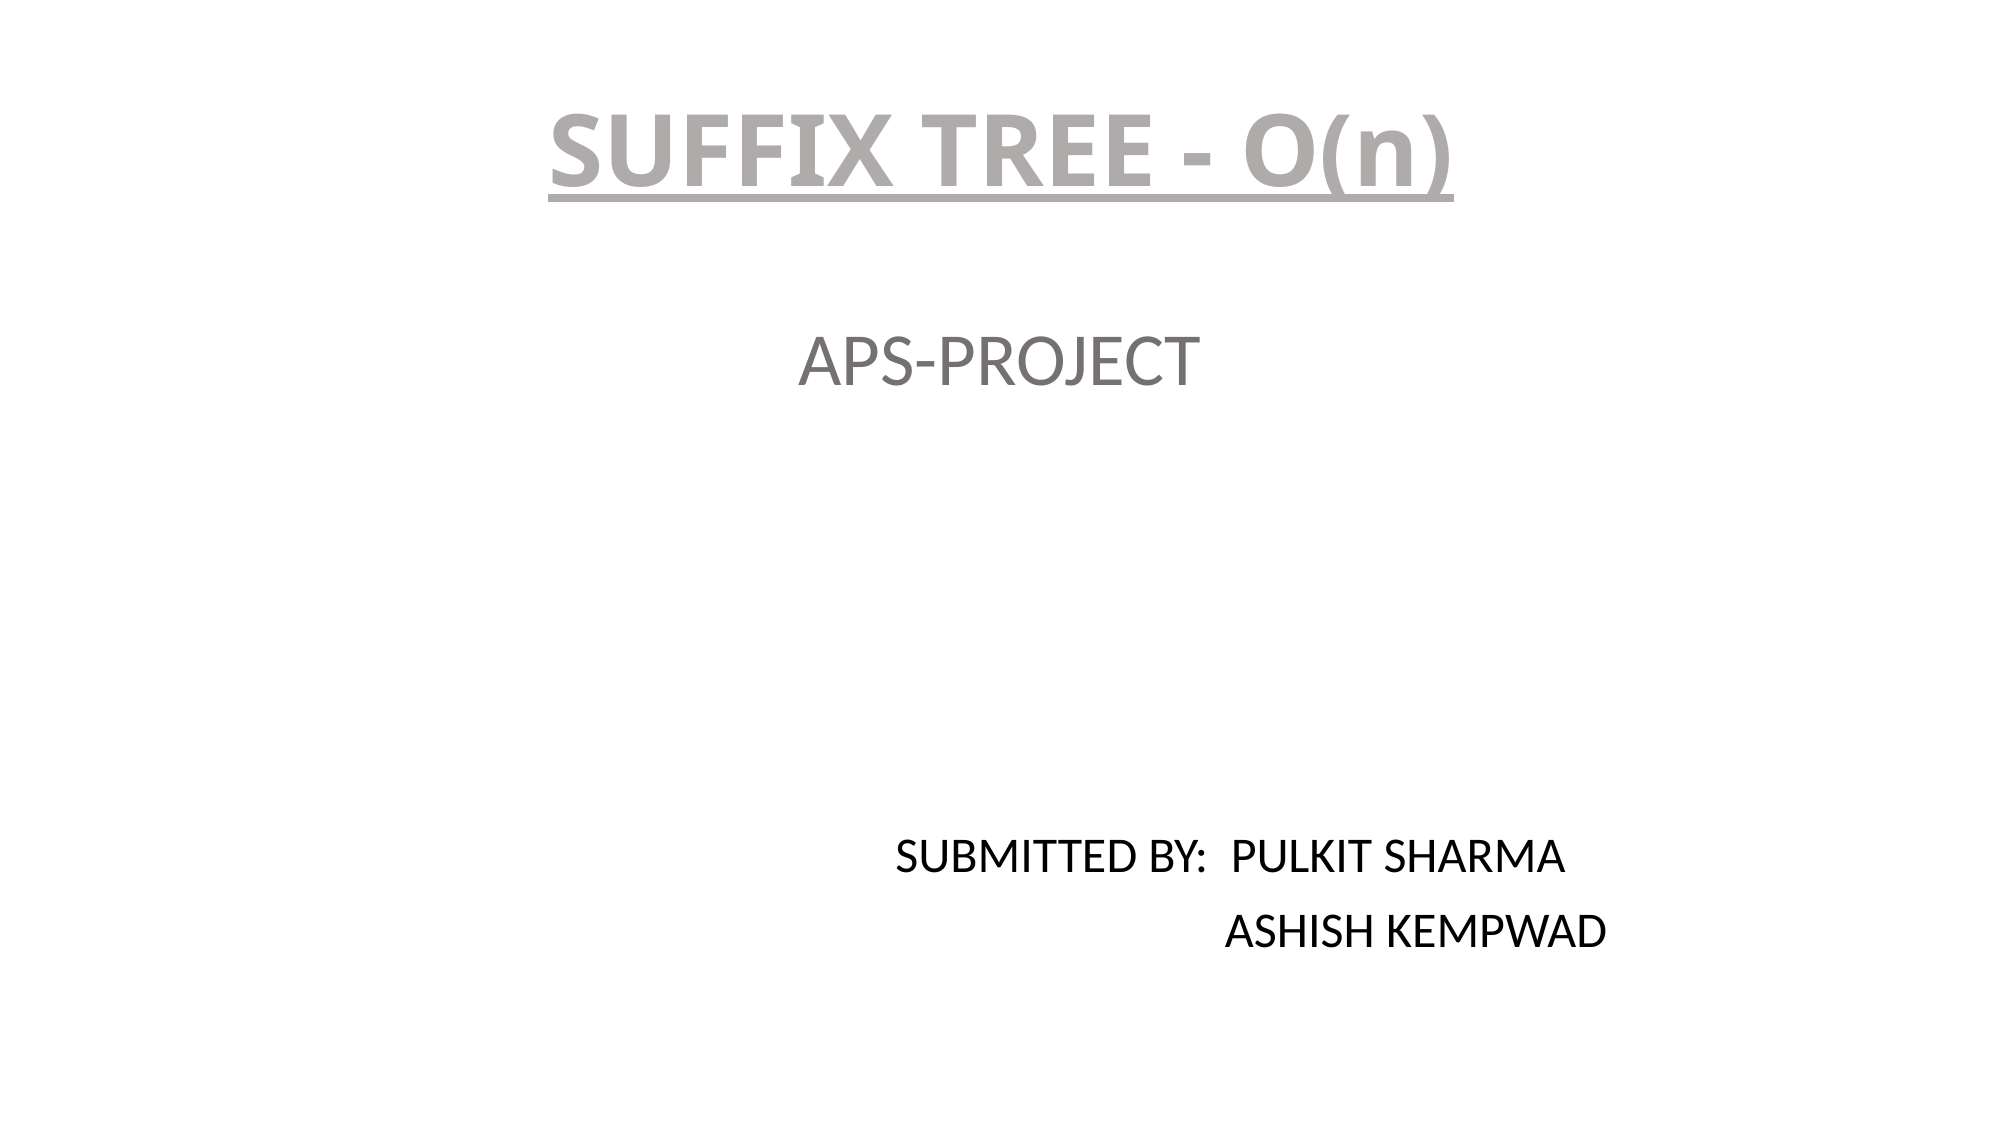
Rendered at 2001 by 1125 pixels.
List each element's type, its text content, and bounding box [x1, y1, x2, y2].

subtitle APS-PROJECT SUBMITTED BY: PULKIT SHARMA ASHISH KEMPWAD [249, 313, 1750, 1023]
title SUFFIX TREE - O(n) [191, 26, 1692, 216]
